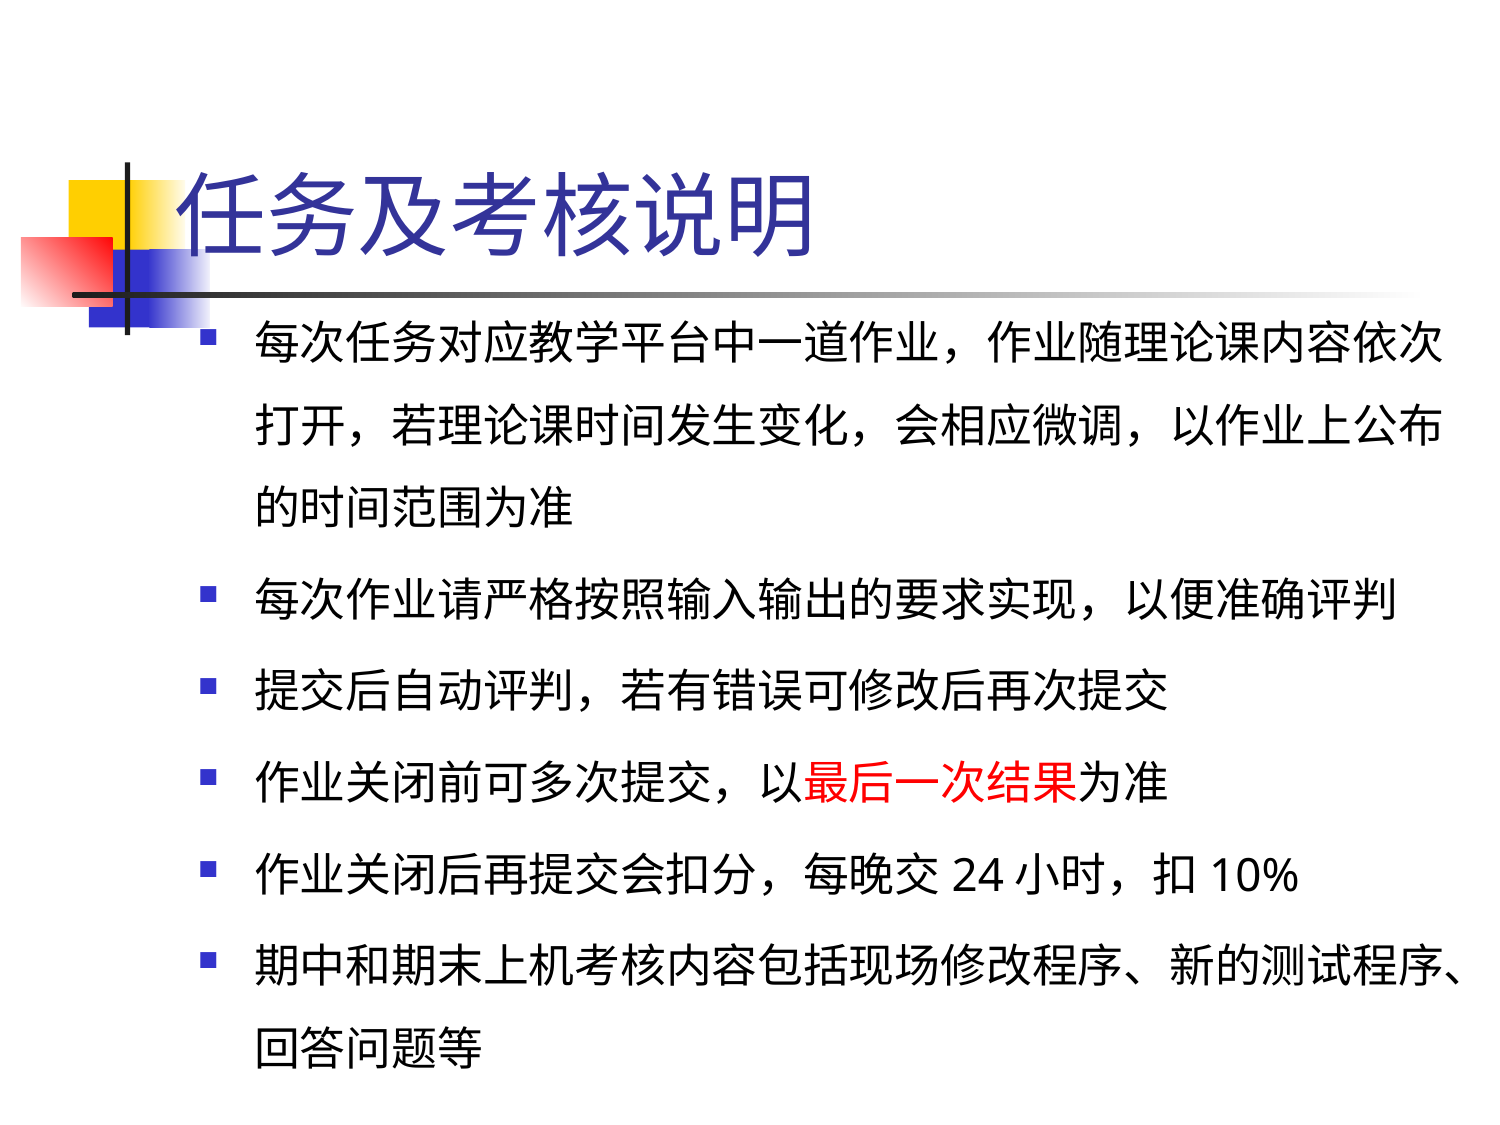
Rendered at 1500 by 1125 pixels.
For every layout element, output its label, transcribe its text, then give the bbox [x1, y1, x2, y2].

list 每次任务对应教学平台中一道作业，作业随理论课内容依次打开，若理论课时间发生变化，会相应微调，以作业上公布的时间范围为准 每次作业请严格按照输入输出的要求实现，以便准确评判 提交后自动评判，若有错误可修改后再次提交 作业关闭前可多次提交，以最后一次结果为准 作业关闭后再提交会扣分，每晚交24小时，扣10% 期中和期末上机考核内容包括现场修改程序、新的测试程序、回答问题等 [182, 278, 1472, 1074]
title 任务及考核说明 [159, 136, 1438, 276]
